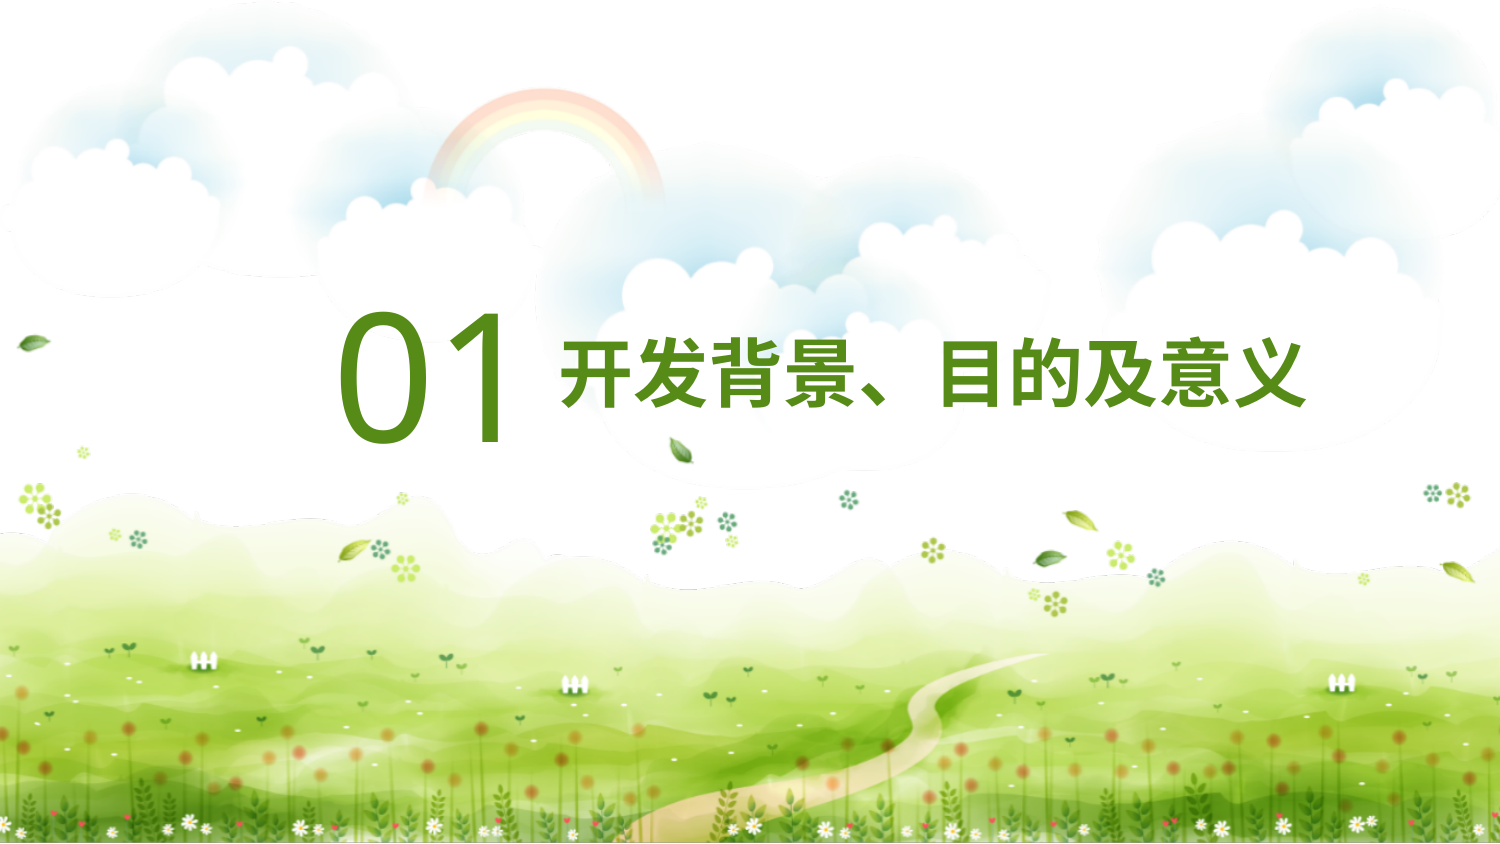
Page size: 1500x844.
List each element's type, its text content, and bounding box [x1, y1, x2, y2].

picture [0, 0, 1500, 844]
text_box 开发背景、目的及意义 [543, 319, 1396, 425]
text_box 01 [289, 255, 581, 487]
